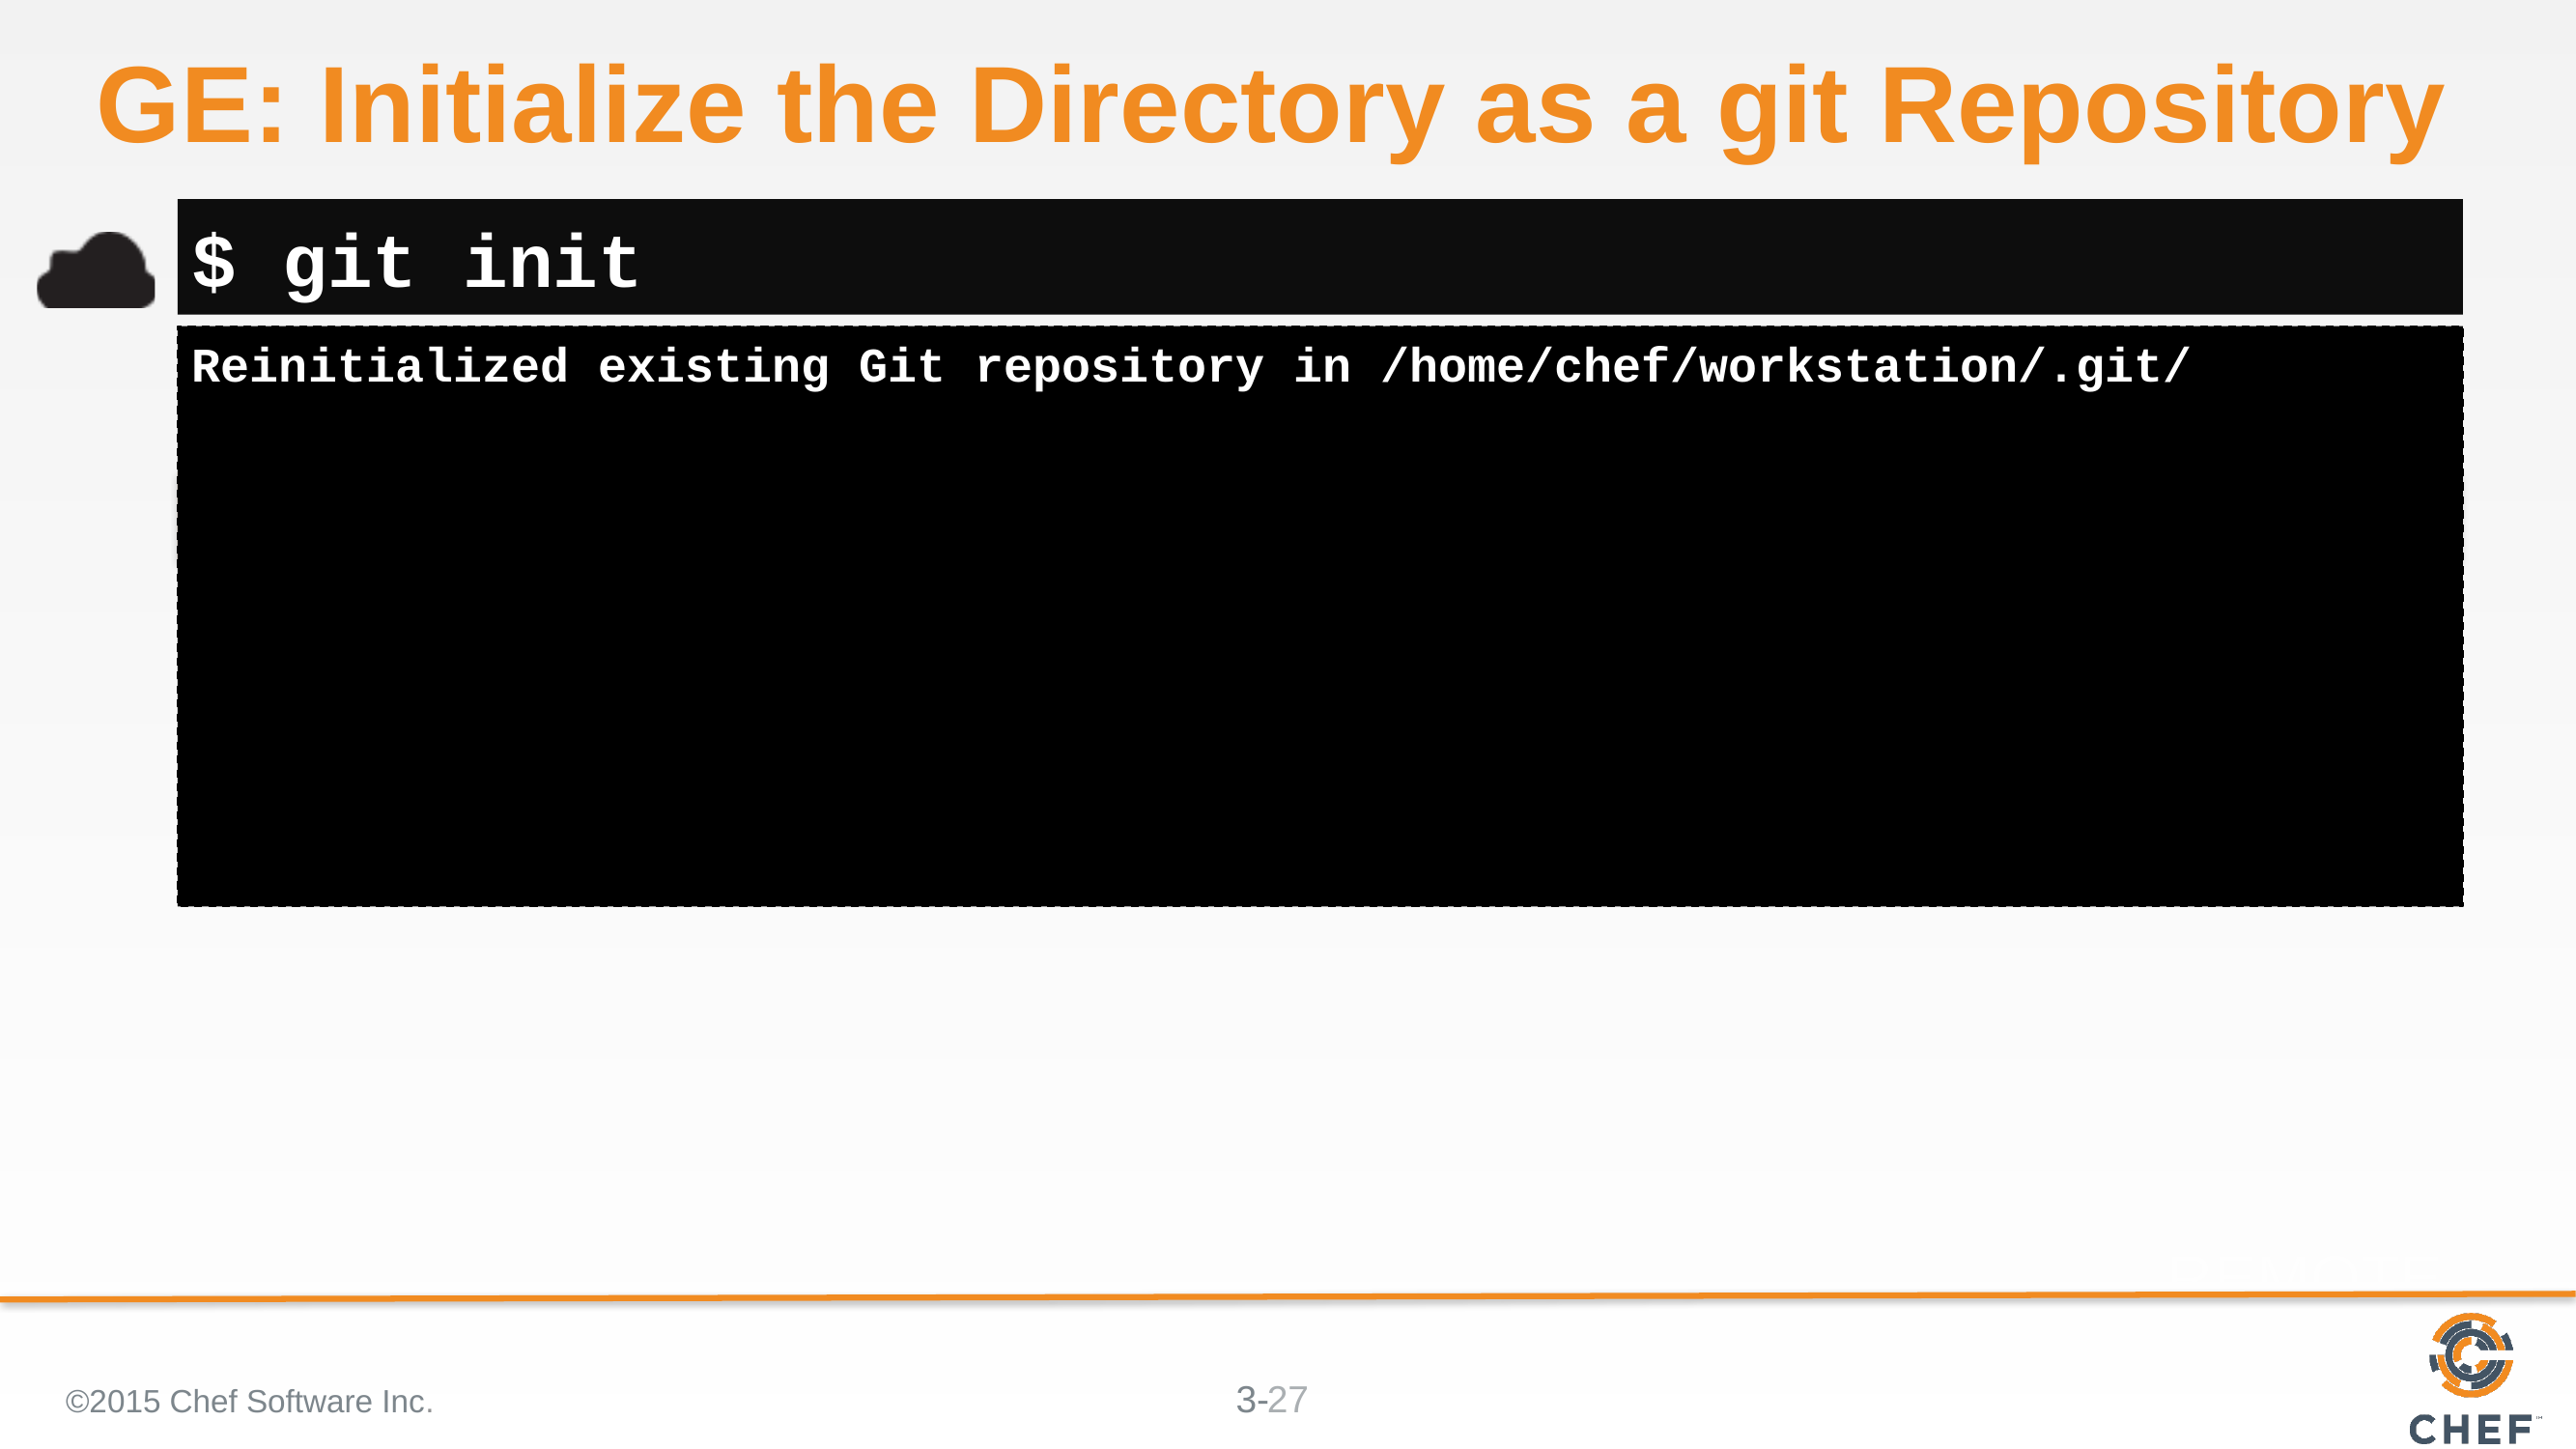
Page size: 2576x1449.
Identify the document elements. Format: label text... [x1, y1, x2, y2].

picture [2399, 1297, 2550, 1449]
list Reinitialized existing Git repository in /home/chef/workstation/.git/ [177, 326, 2464, 907]
title GE: Initialize the Directory as a git Repository [96, 48, 2463, 180]
footer ©2015 Chef Software Inc. [51, 1359, 952, 1440]
list $ git init [177, 199, 2463, 315]
slide_number 27 [998, 1359, 1578, 1437]
